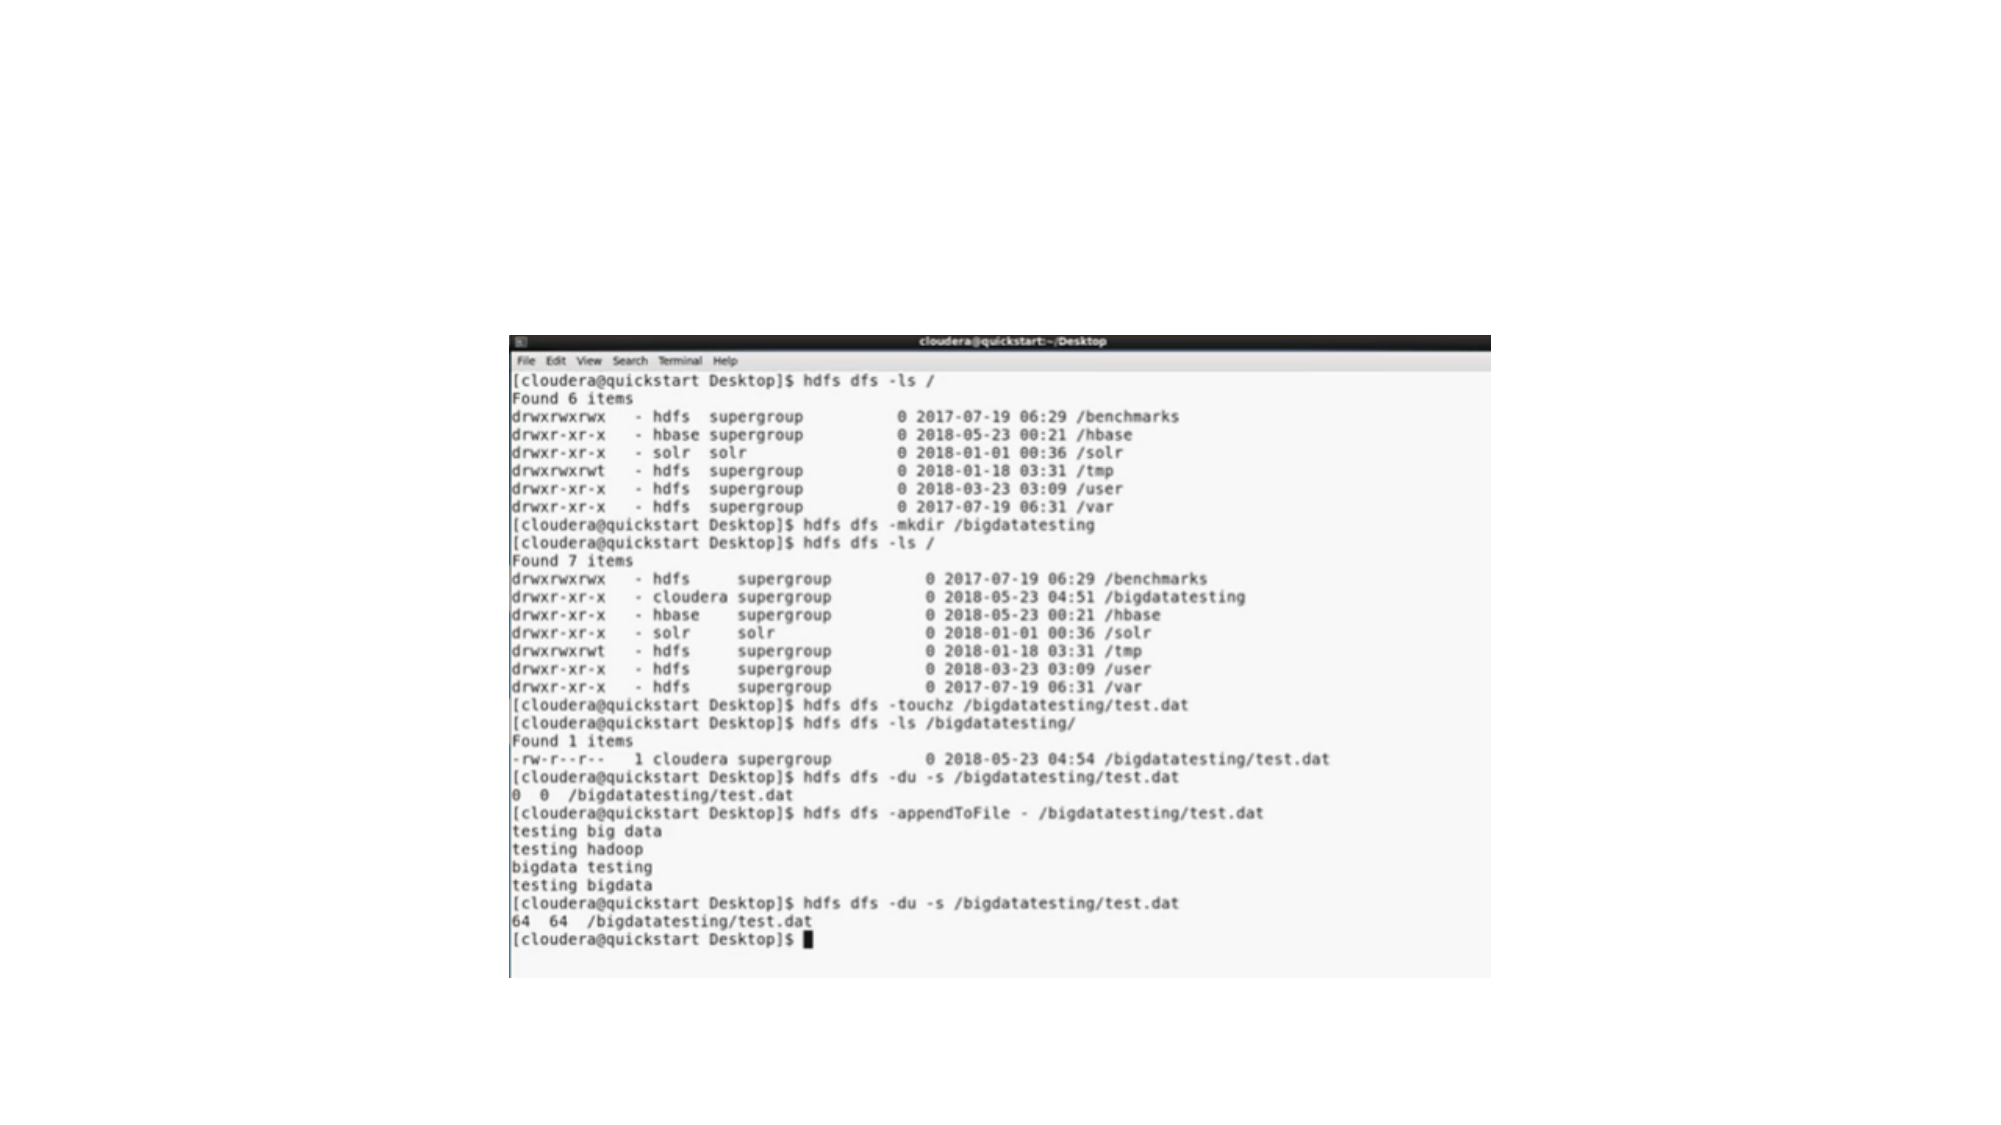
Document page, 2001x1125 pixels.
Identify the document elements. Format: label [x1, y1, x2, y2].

list [509, 335, 1491, 978]
